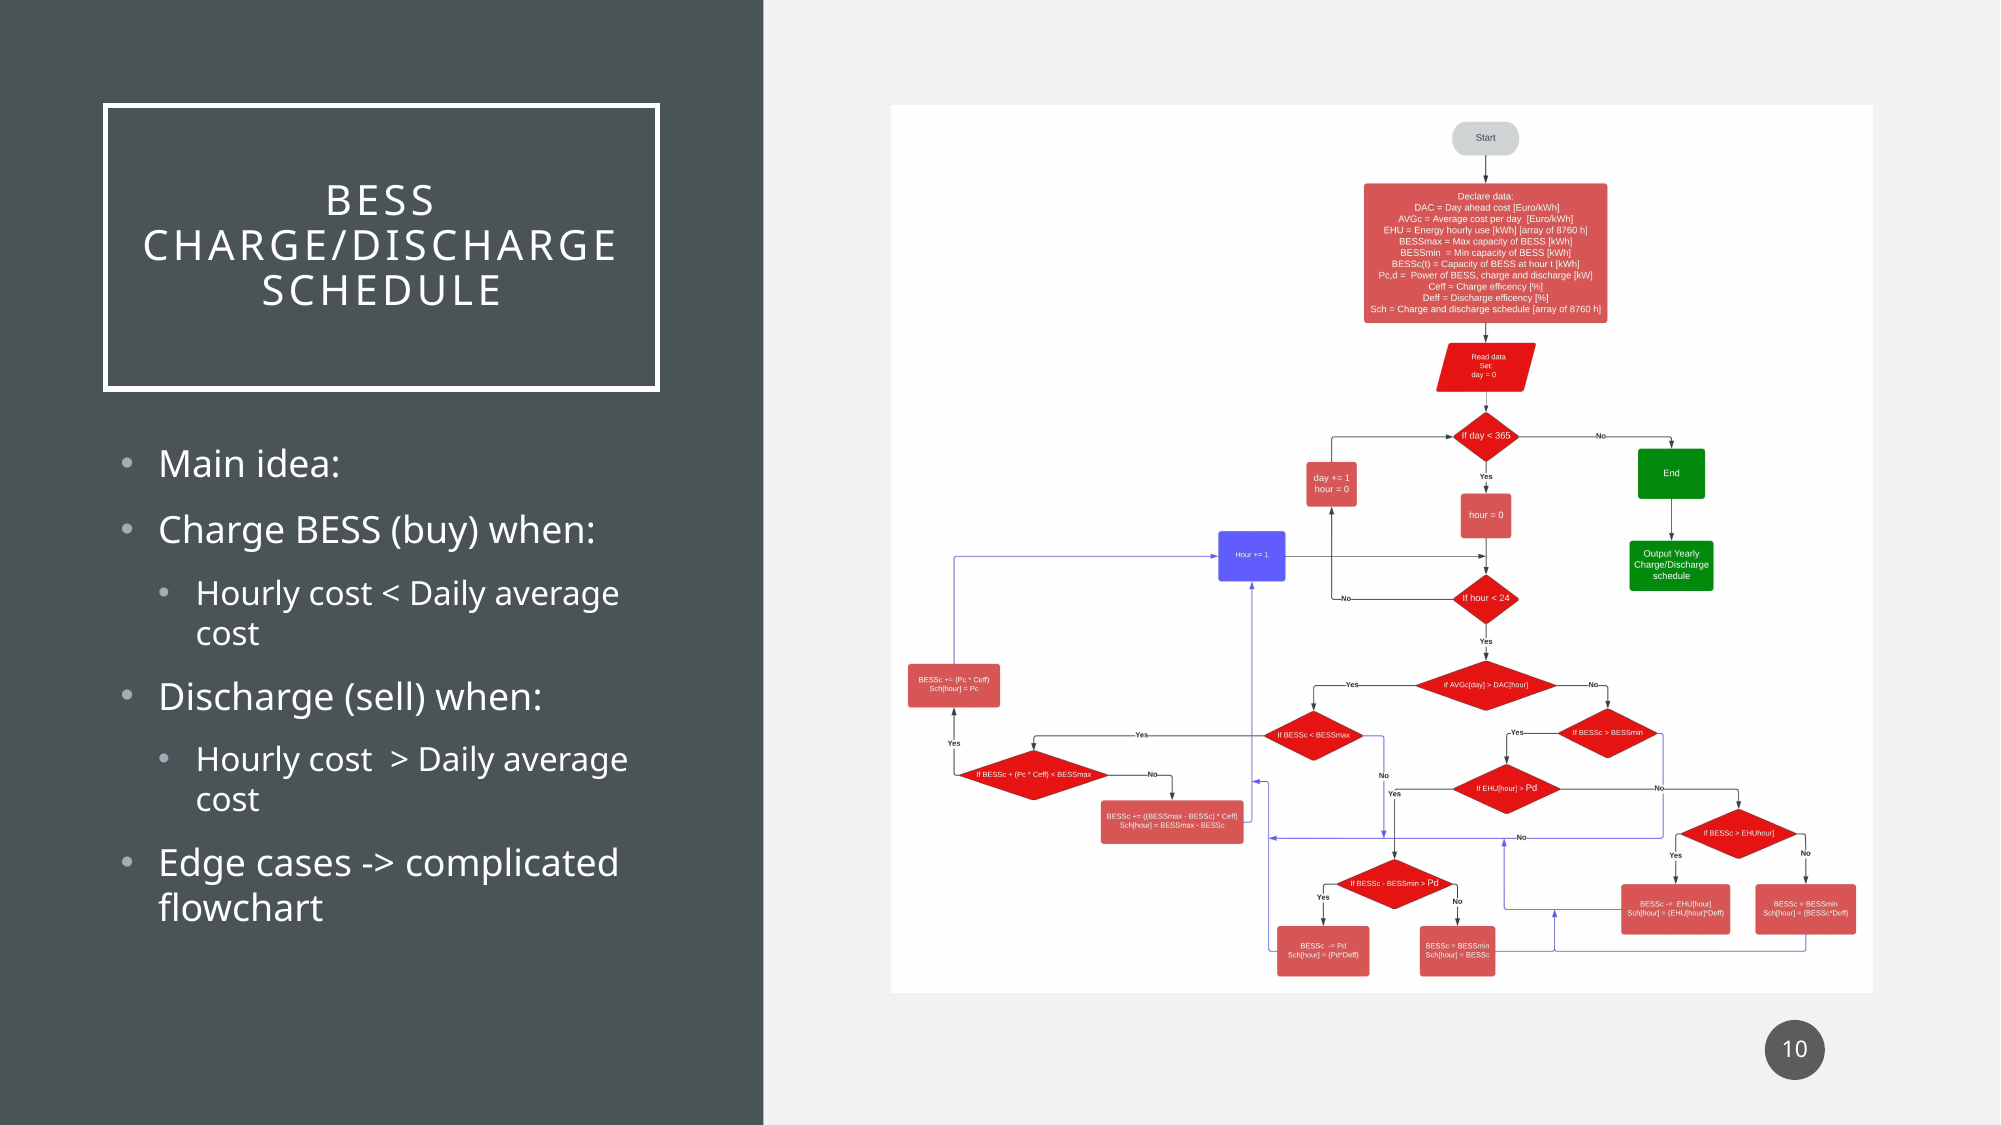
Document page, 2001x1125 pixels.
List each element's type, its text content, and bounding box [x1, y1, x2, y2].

text_box [764, 0, 2000, 1125]
list Main idea: Charge BESS (buy) when: Hourly cost < Daily average cost Discharge (sell) when: Hourly cost > Daily average cost Edge cases -> complicated flowchart [105, 432, 658, 994]
picture [891, 105, 1873, 993]
slide_number 10 [1764, 1019, 1825, 1080]
title BESS charge/discharge schedule [103, 103, 660, 392]
text_box [0, 0, 764, 1125]
